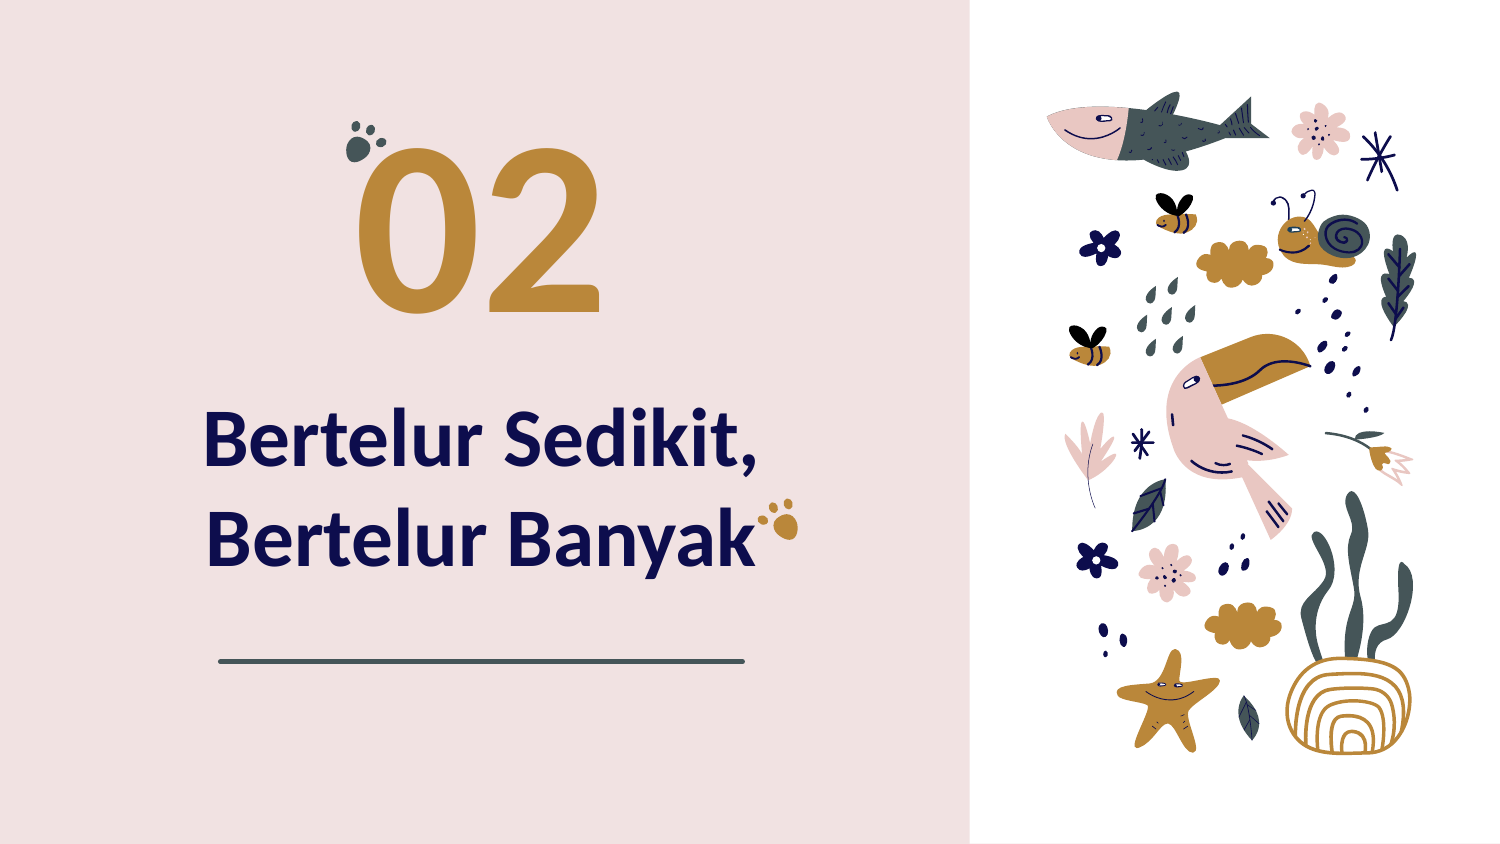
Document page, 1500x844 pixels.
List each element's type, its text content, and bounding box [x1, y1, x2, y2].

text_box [1217, 547, 1250, 576]
text_box [1204, 602, 1278, 650]
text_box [1068, 325, 1111, 367]
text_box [1057, 416, 1138, 492]
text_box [1270, 189, 1372, 268]
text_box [1136, 276, 1196, 357]
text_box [1339, 412, 1399, 489]
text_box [1046, 91, 1271, 172]
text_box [1073, 542, 1121, 579]
text_box [1196, 240, 1268, 288]
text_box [1283, 490, 1425, 756]
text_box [1119, 499, 1142, 532]
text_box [1277, 316, 1414, 378]
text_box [1291, 102, 1351, 161]
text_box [1147, 333, 1312, 541]
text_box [1359, 130, 1400, 192]
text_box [756, 498, 800, 541]
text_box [1094, 625, 1127, 659]
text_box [344, 120, 388, 163]
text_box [1111, 648, 1221, 753]
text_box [1134, 543, 1197, 603]
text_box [1228, 704, 1269, 732]
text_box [1154, 192, 1198, 234]
title Bertelur Sedikit, Bertelur Banyak [117, 322, 846, 645]
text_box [1355, 237, 1425, 330]
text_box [1076, 229, 1125, 267]
title 02 [117, 81, 845, 343]
